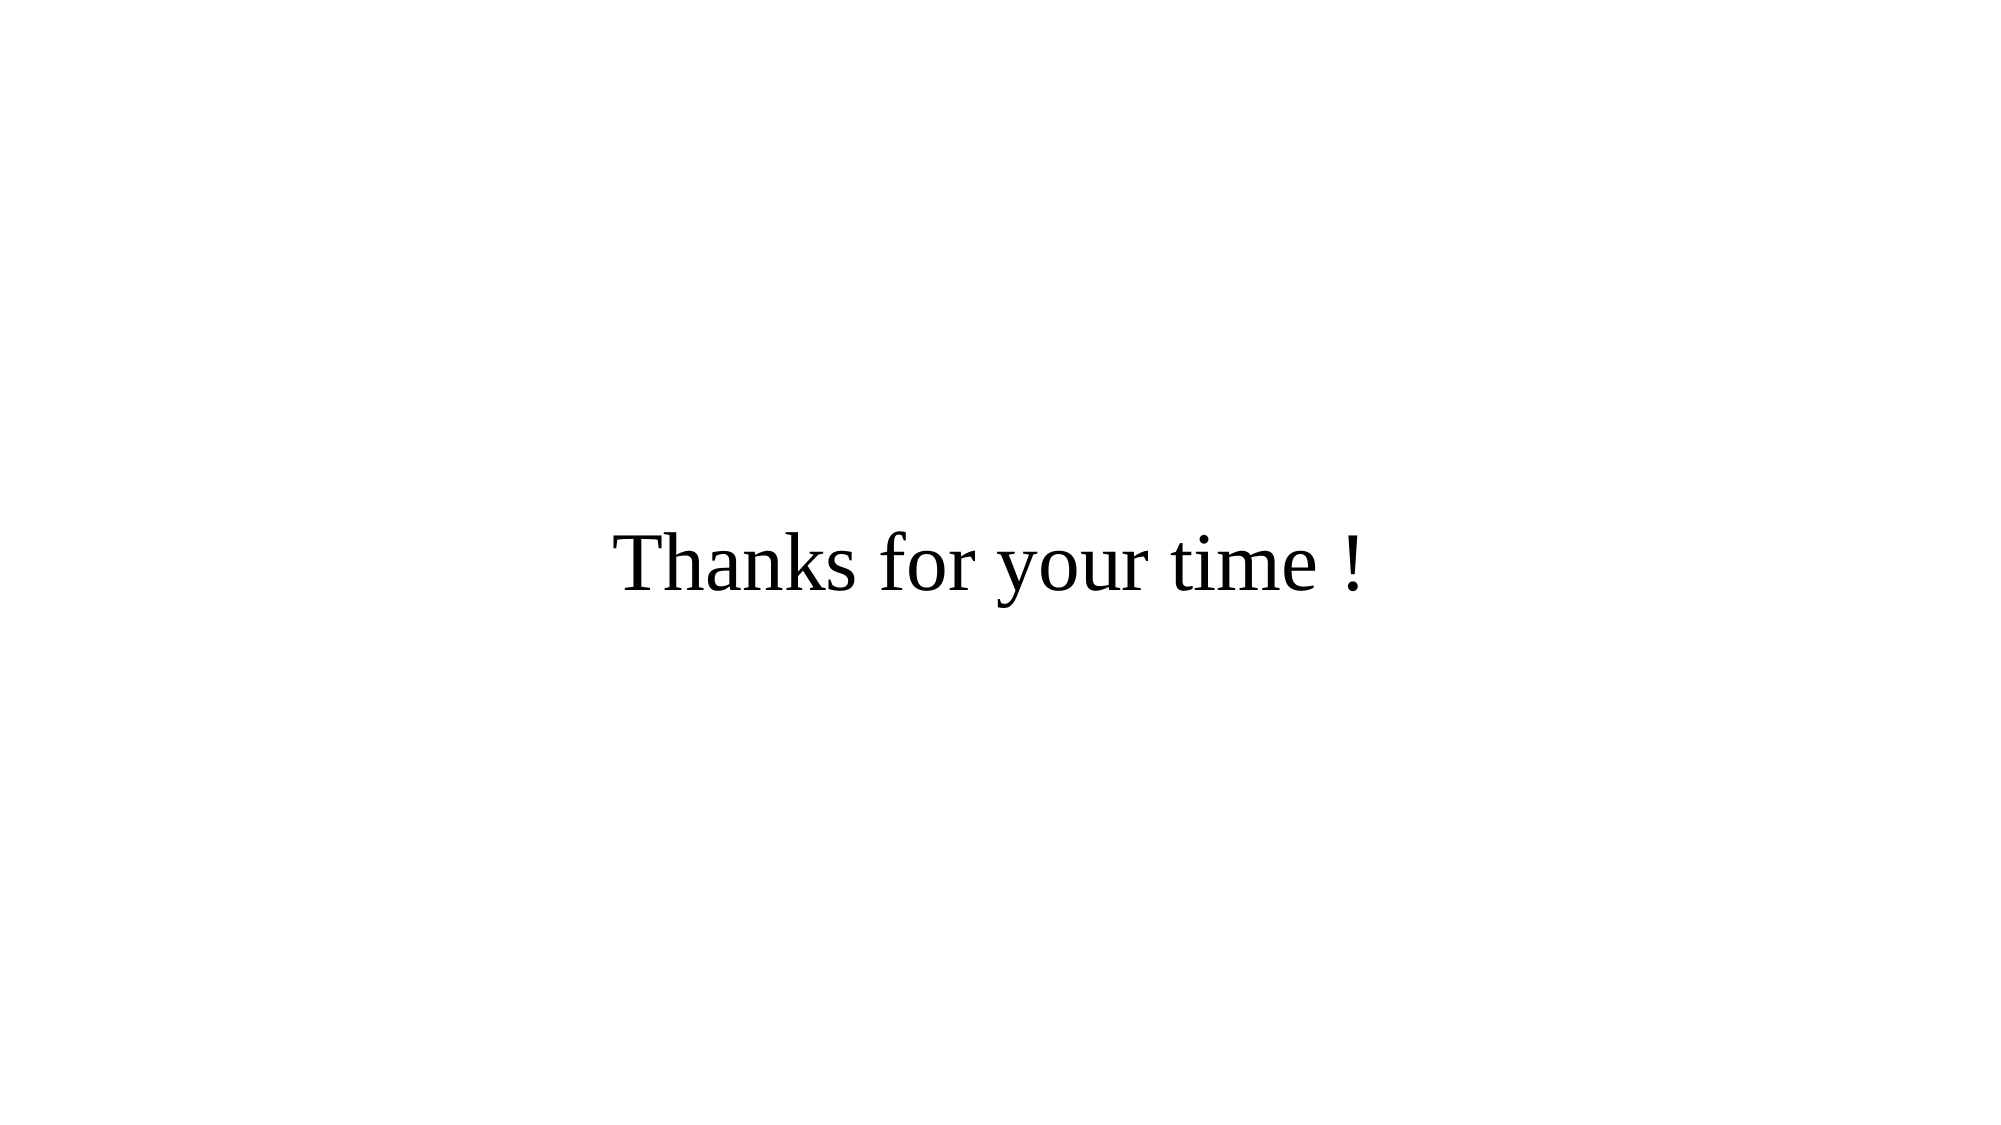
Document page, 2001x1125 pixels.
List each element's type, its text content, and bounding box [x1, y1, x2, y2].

text_box Thanks for your time ! [598, 500, 1402, 615]
